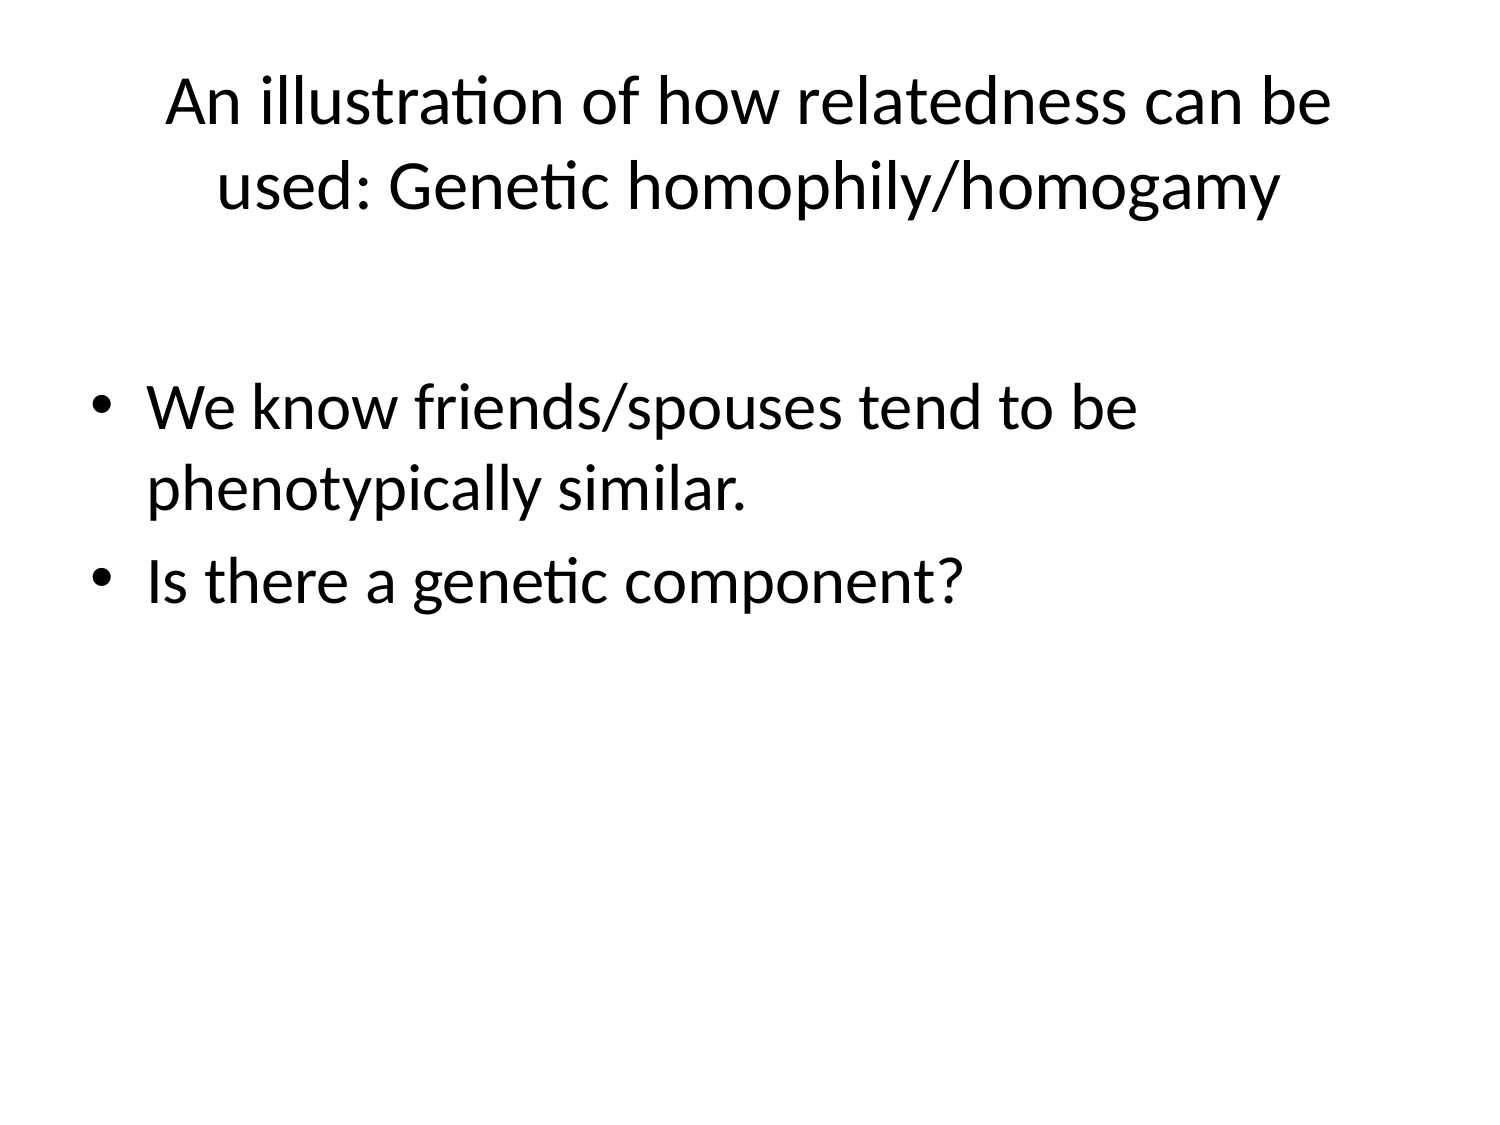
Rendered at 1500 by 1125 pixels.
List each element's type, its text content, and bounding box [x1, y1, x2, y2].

title An illustration of how relatedness can be used: Genetic homophily/homogamy [75, 45, 1425, 233]
list We know friends/spouses tend to be phenotypically similar. Is there a genetic component? [75, 262, 1425, 1005]
